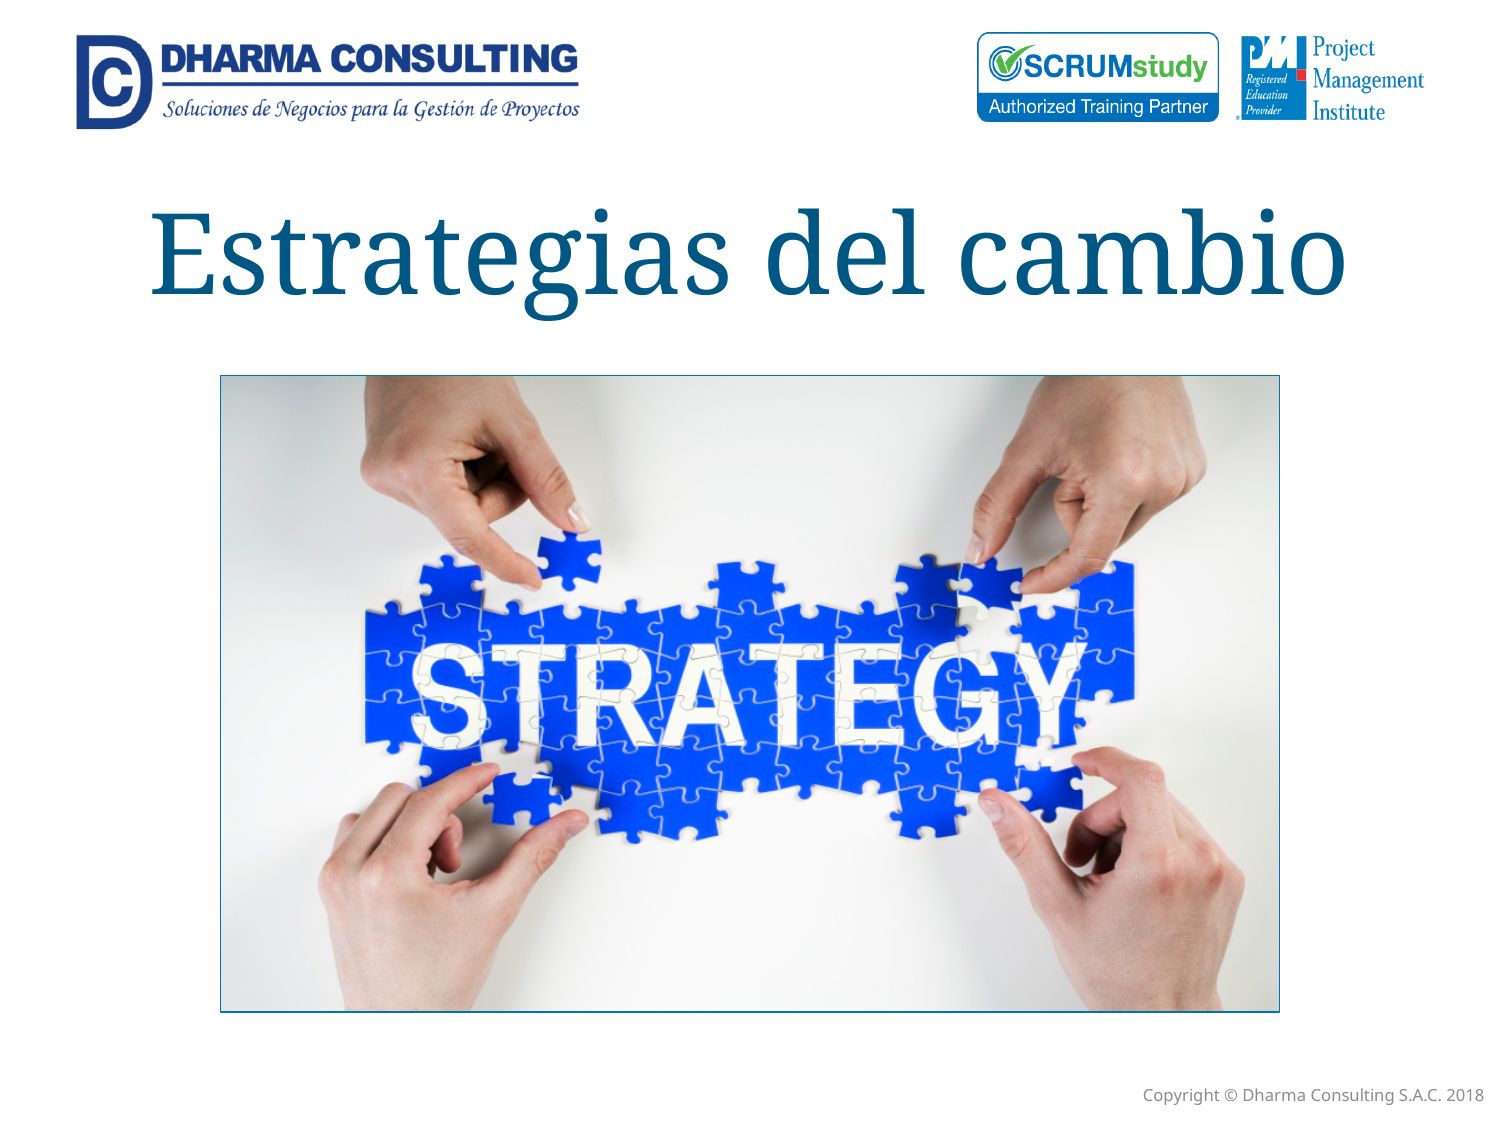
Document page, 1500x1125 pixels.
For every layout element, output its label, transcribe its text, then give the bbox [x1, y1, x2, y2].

picture [1232, 33, 1428, 123]
picture [977, 32, 1219, 122]
picture [72, 19, 582, 138]
text_box Estrategias del cambio [74, 189, 1425, 327]
picture [222, 377, 1278, 1010]
